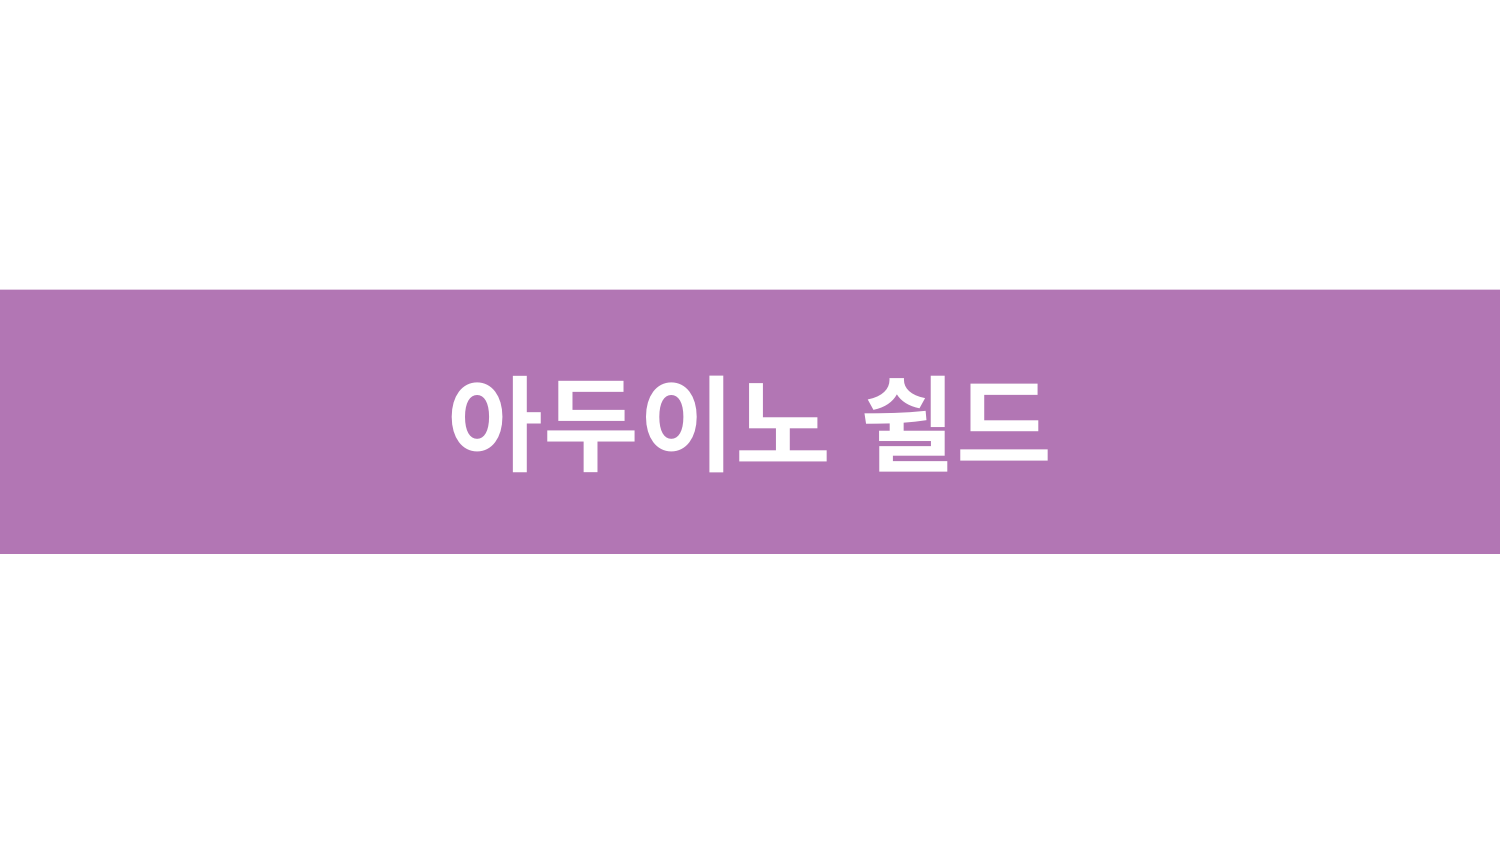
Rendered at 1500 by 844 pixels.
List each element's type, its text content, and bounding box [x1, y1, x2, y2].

title 아두이노 쉴드 [51, 352, 1449, 491]
